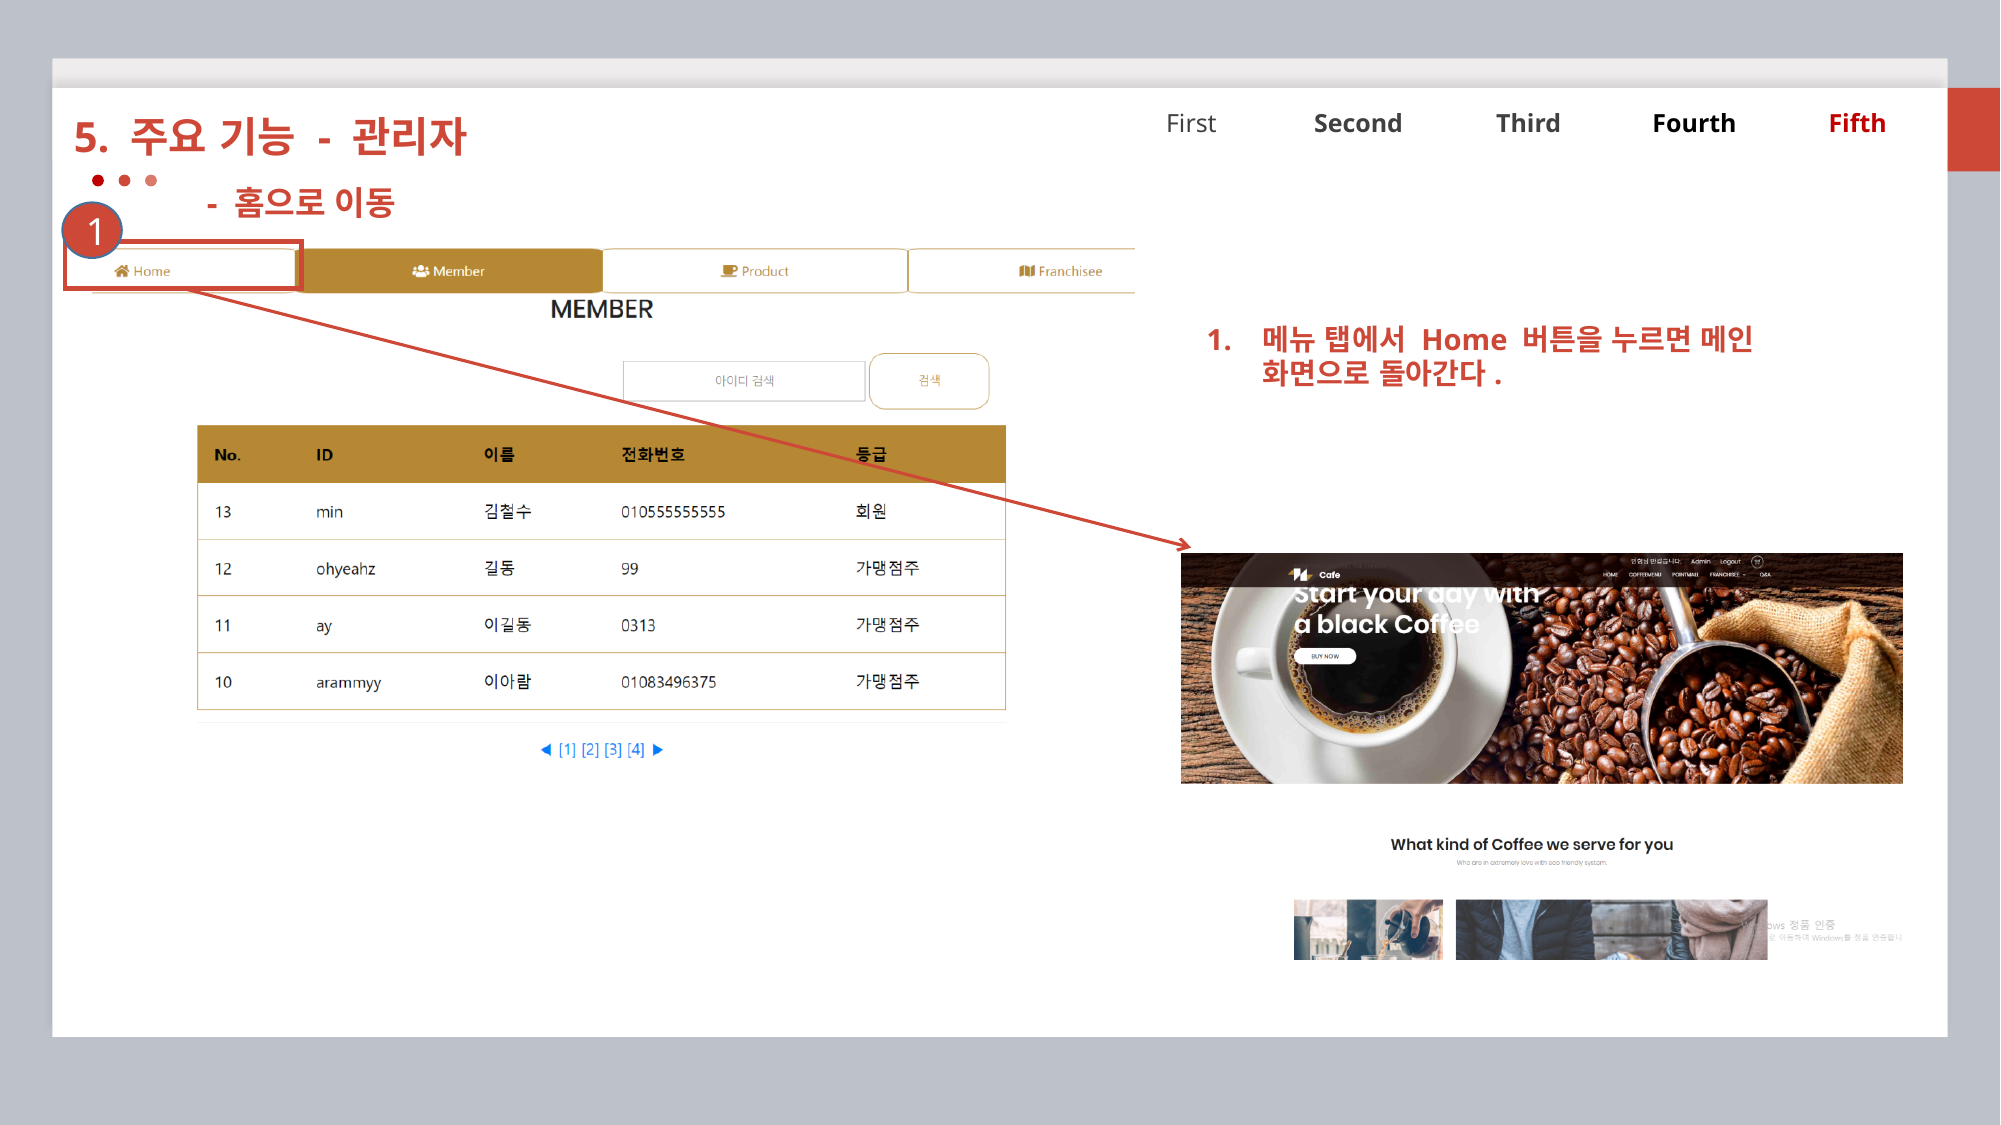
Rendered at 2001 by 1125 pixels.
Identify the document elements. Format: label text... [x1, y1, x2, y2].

text_box [90, 173, 105, 188]
text_box [143, 173, 158, 188]
text_box 5. 주요 기능 - 관리자 [58, 103, 483, 169]
text_box Fifth [1813, 100, 1902, 145]
picture [92, 239, 1135, 772]
text_box 메뉴 탭에서 Home 버튼을 누르면 메인 화면으로 돌아간다. [1192, 313, 1885, 399]
text_box Fourth [1637, 100, 1752, 145]
text_box First [1151, 100, 1232, 145]
picture [1181, 553, 1903, 960]
text_box Third [1481, 100, 1576, 145]
text_box [117, 173, 132, 188]
text_box - 홈으로 이동 [192, 174, 411, 230]
text_box [1947, 87, 2000, 172]
text_box [64, 244, 92, 290]
text_box Second [1299, 100, 1418, 145]
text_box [183, 288, 1192, 548]
text_box 1 [61, 201, 123, 259]
